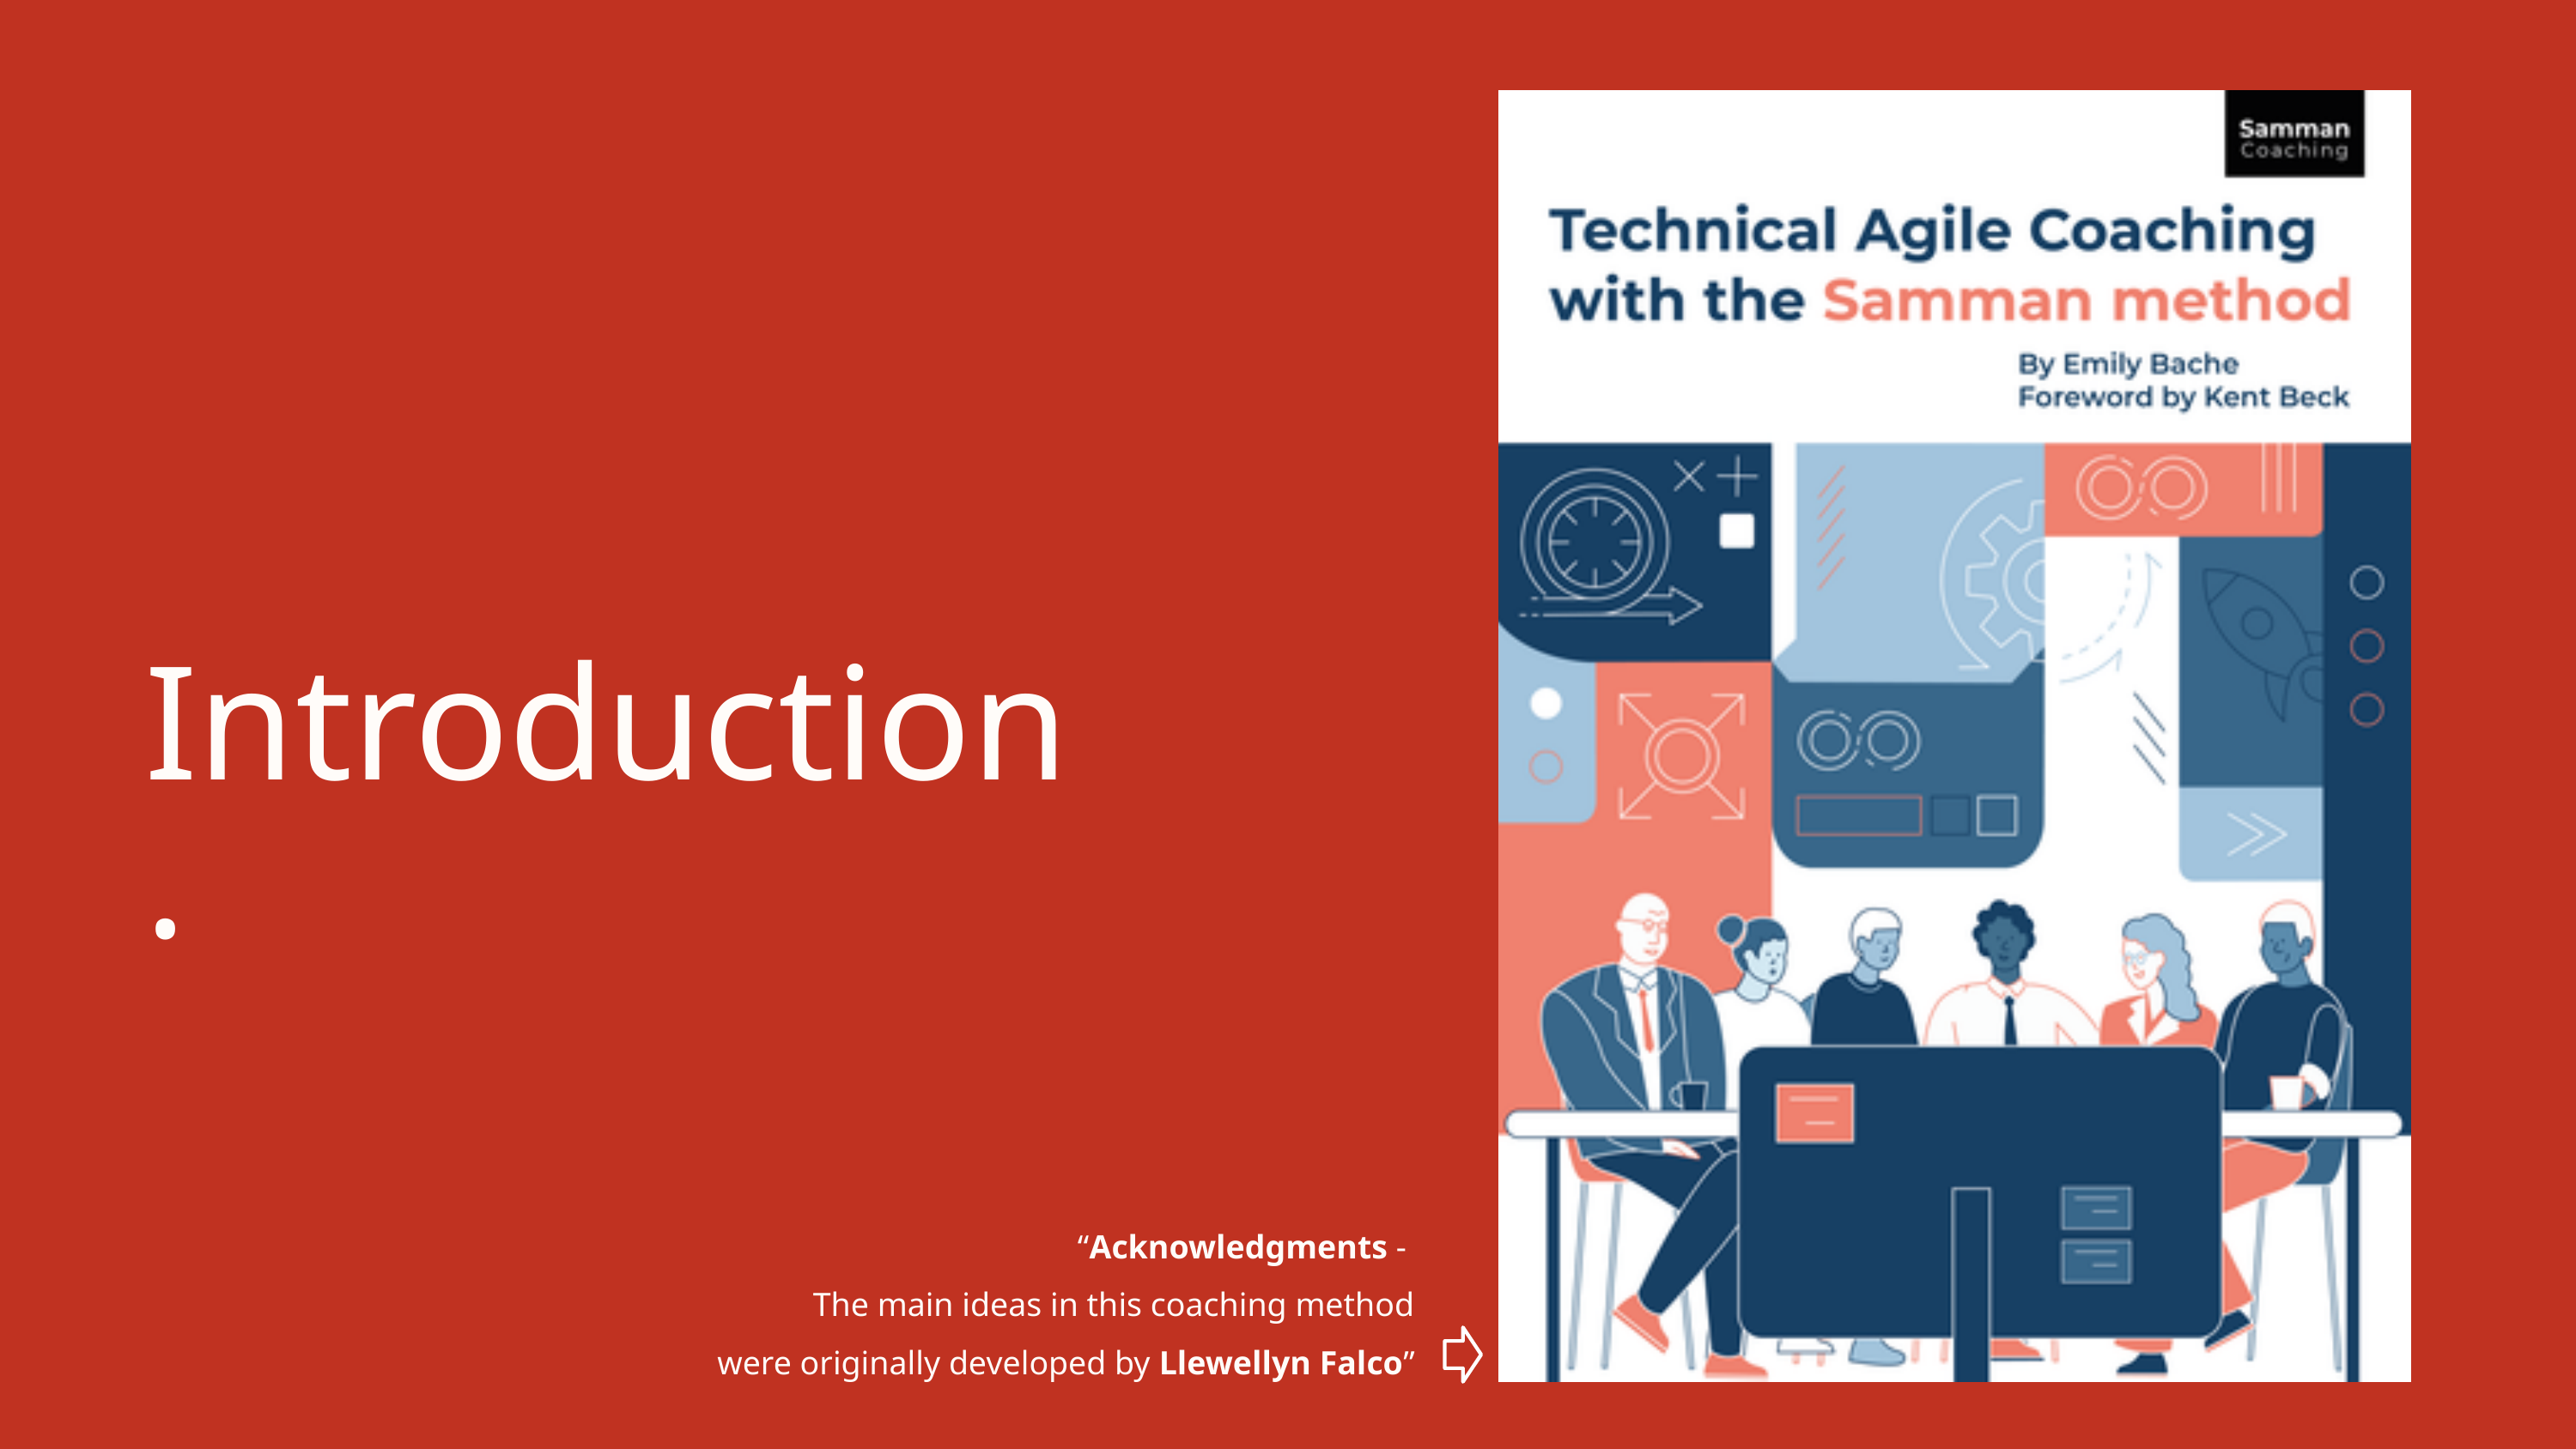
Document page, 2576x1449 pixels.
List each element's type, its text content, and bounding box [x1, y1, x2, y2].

text_box [1443, 1325, 1483, 1384]
text_box Introduction. [144, 654, 1078, 969]
text_box “Acknowledgments - The main ideas in this coaching method were originally developed by Llewellyn Falco” [236, 1207, 1424, 1381]
picture [1498, 90, 2411, 1383]
